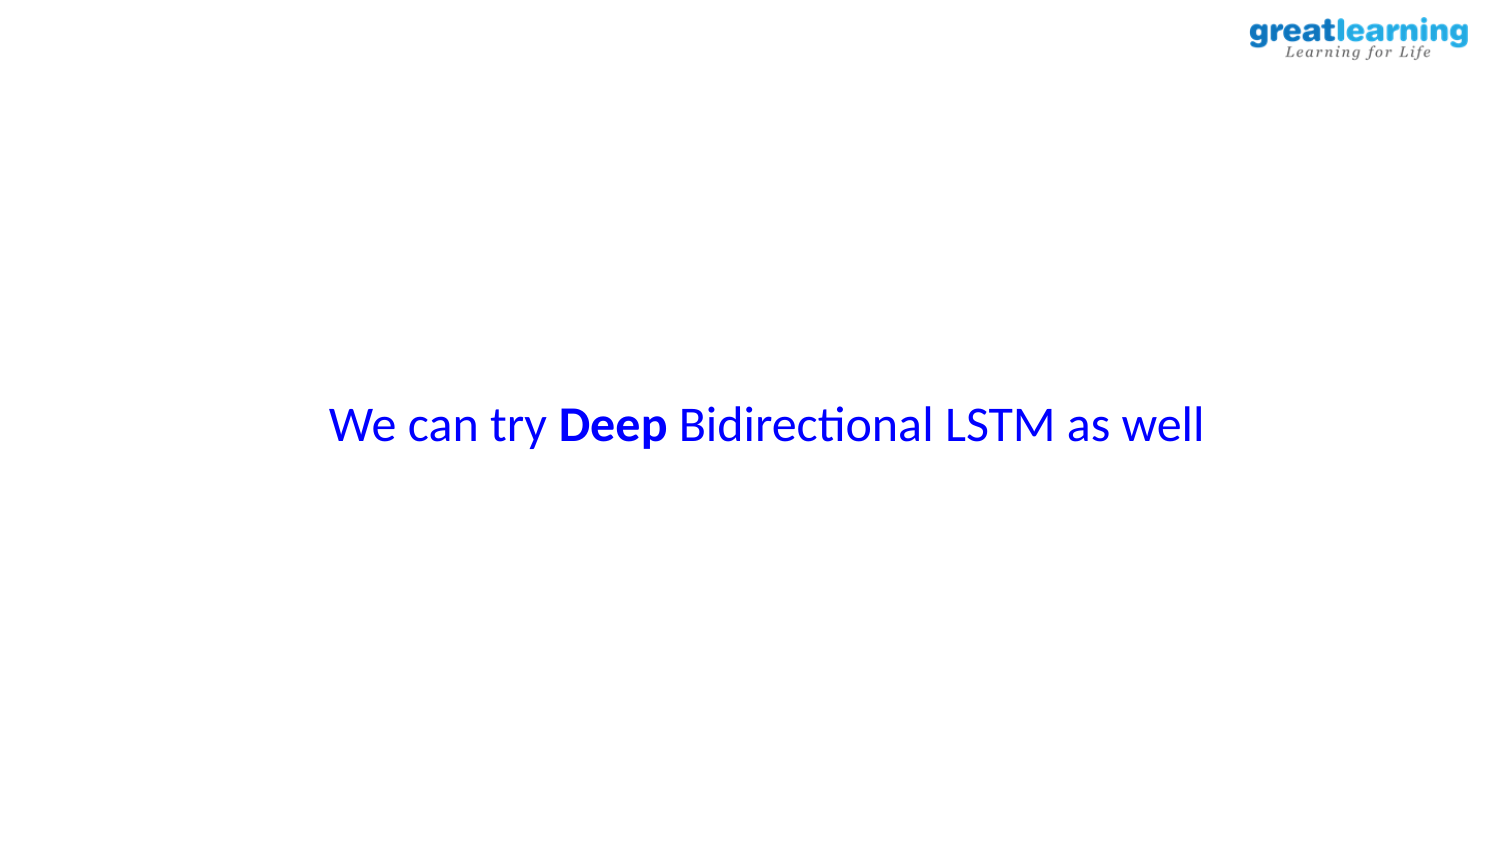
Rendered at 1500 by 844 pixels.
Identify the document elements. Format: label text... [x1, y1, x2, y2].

picture [1249, 16, 1469, 61]
text_box We can try Deep Bidirectional LSTM as well [172, 386, 1363, 457]
